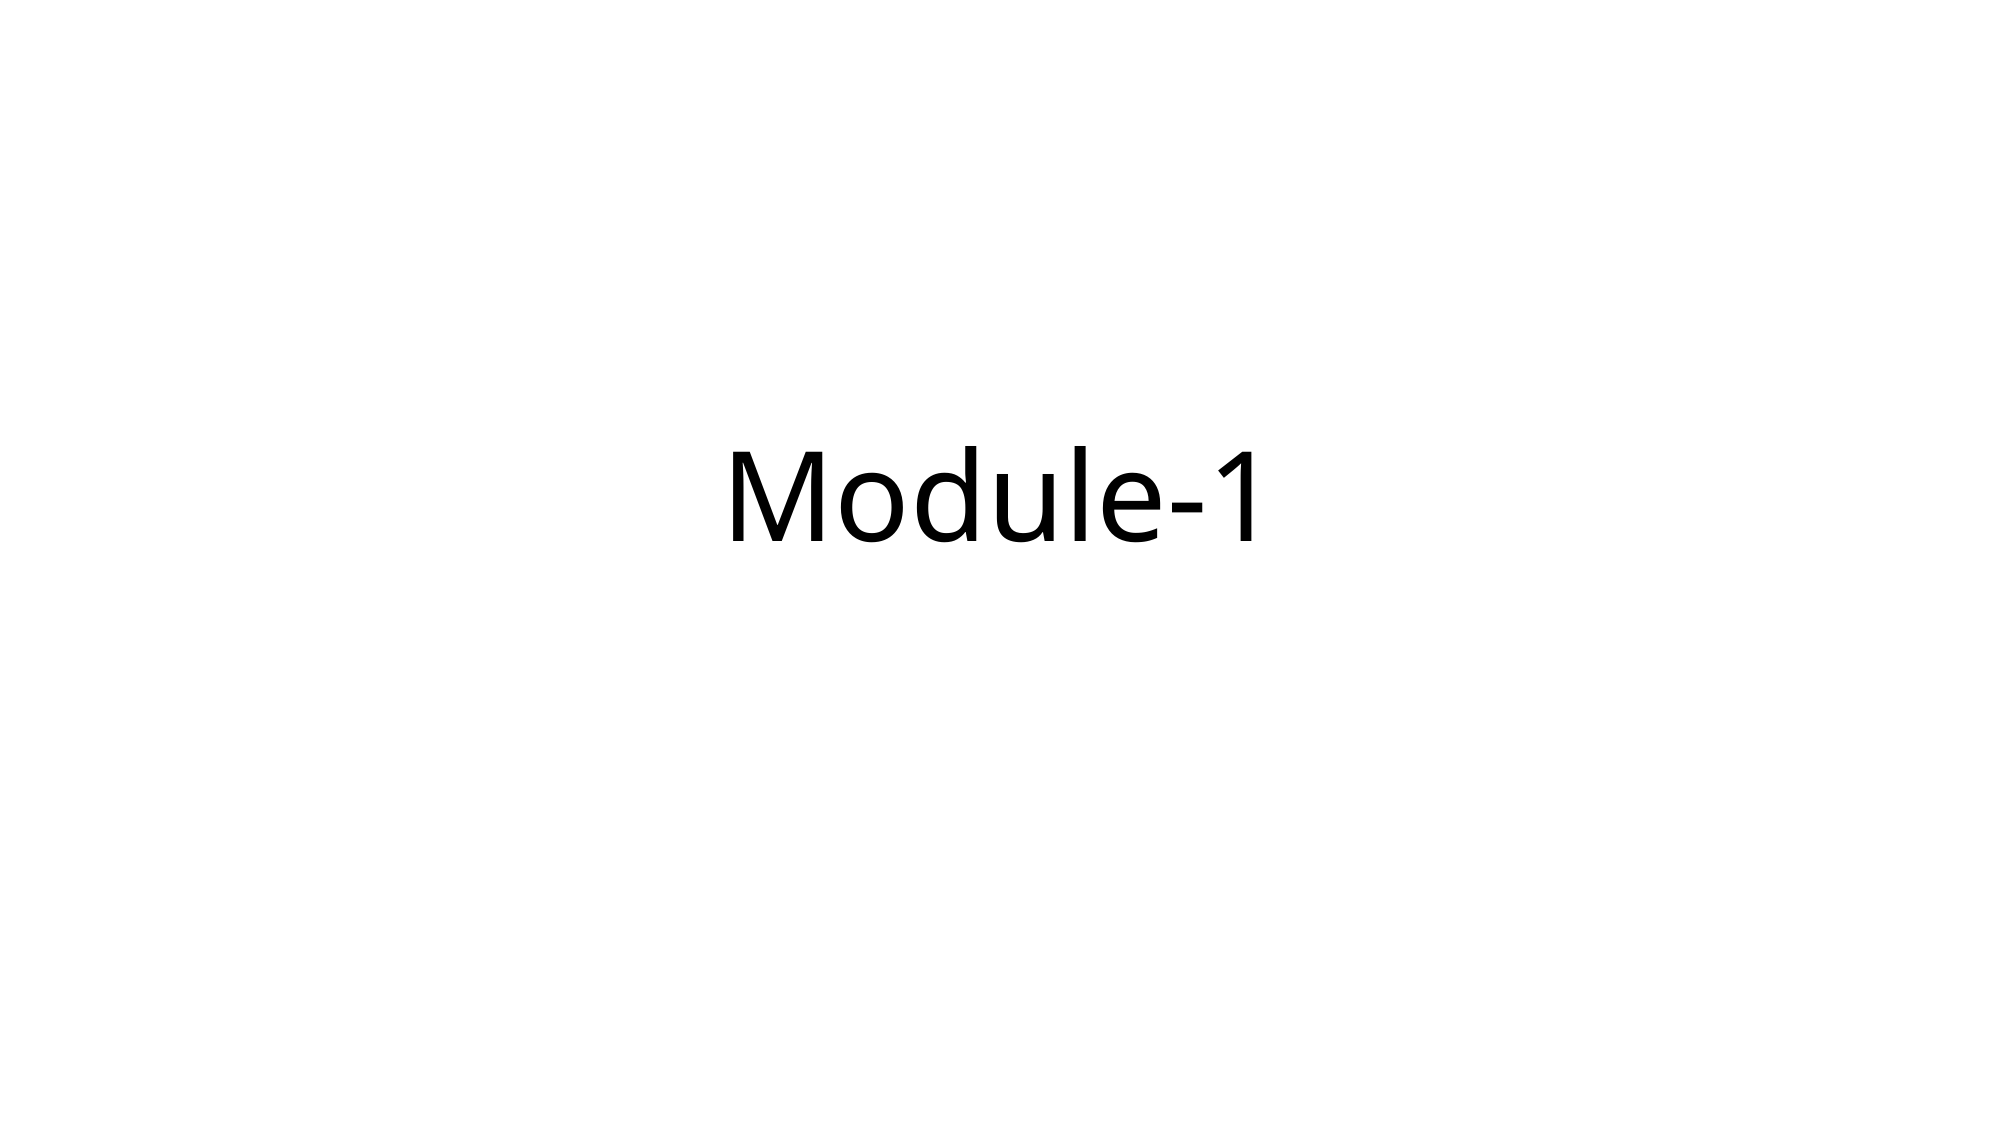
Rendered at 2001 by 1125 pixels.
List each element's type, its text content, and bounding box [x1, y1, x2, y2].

title Module-1 [249, 184, 1750, 576]
